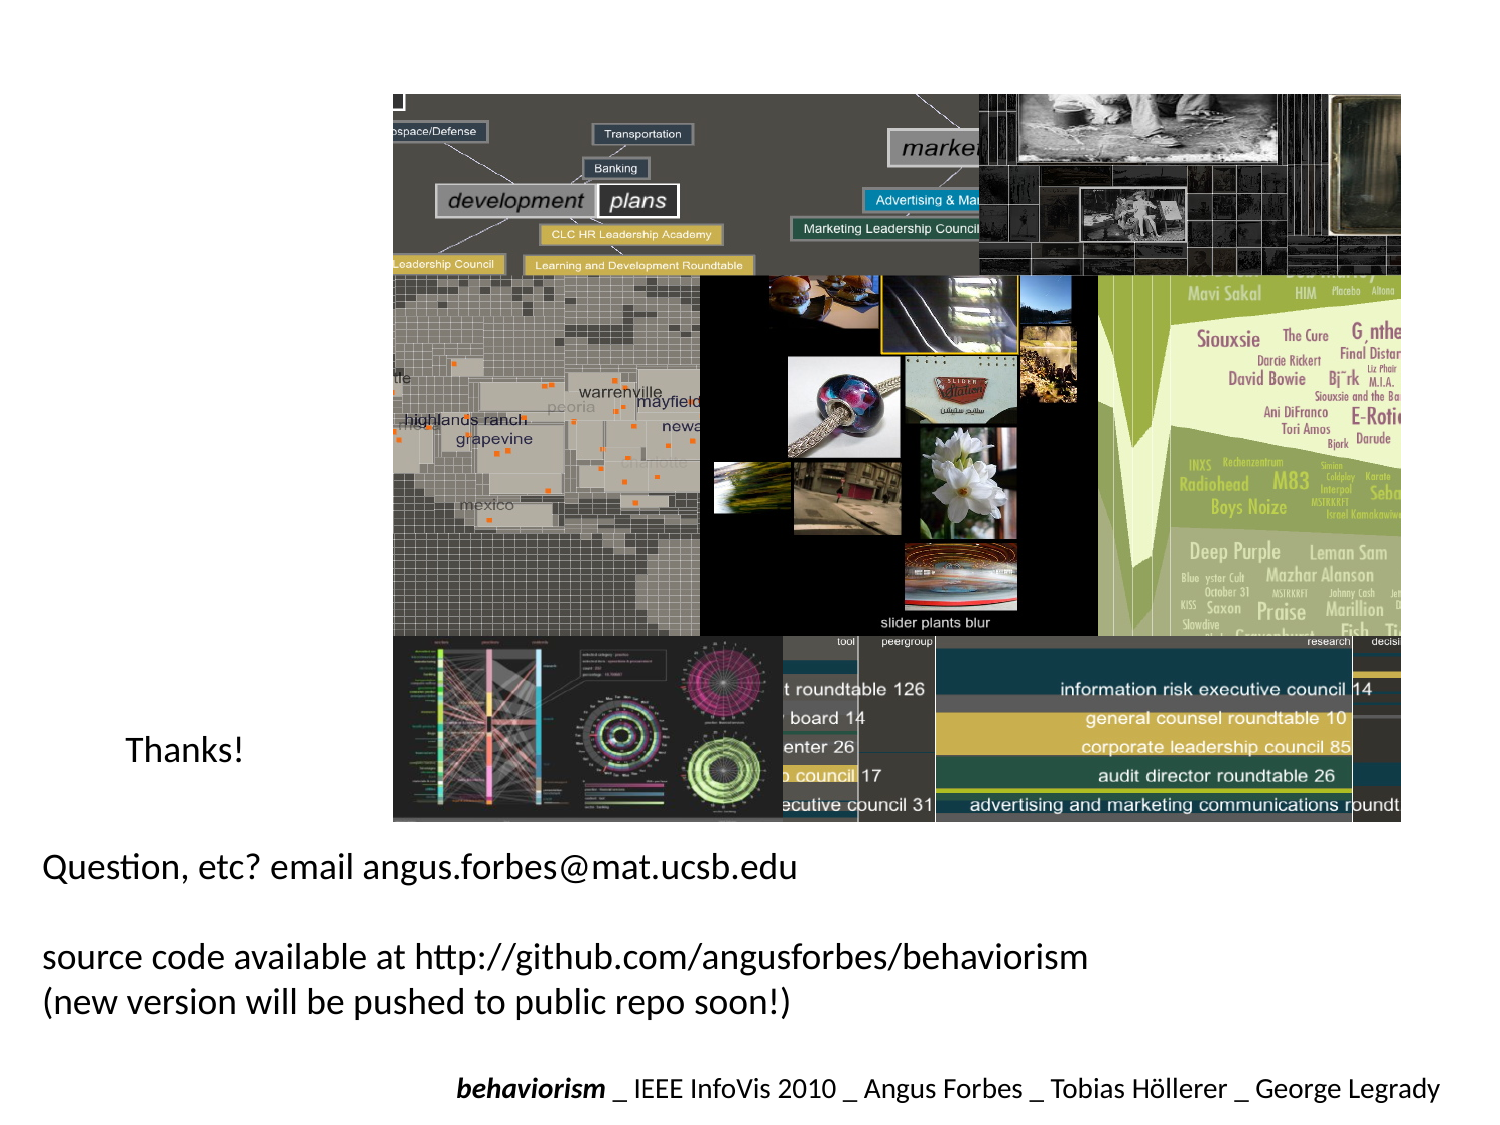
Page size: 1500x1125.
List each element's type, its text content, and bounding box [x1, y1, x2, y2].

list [260, 94, 1500, 822]
text_box Thanks! [110, 717, 255, 778]
text_box Question, etc? email angus.forbes@mat.ucsb.edu source code available at http://github.com/angusforbes/behaviorism (new version will be pushed to public repo soon!) [27, 789, 1493, 1125]
